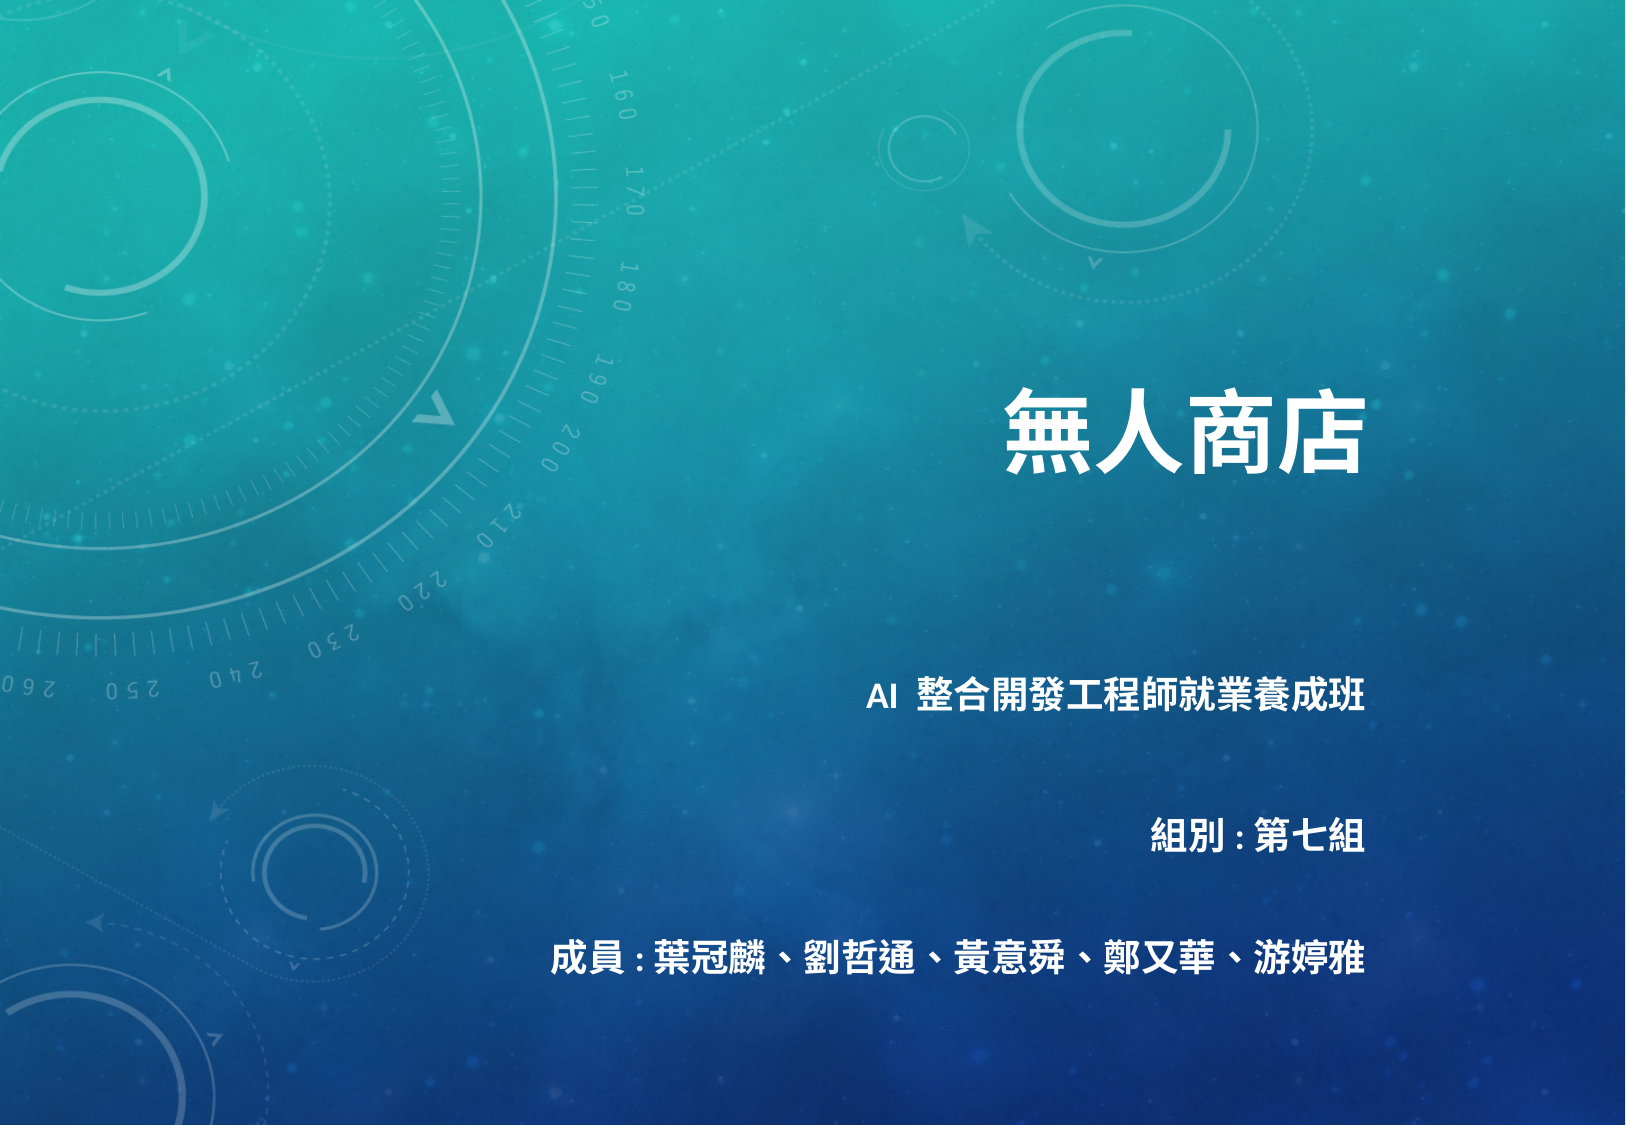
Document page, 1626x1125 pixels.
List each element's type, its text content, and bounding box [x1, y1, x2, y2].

picture [0, 0, 1626, 1125]
title 無人商店 [2, 326, 1385, 603]
subtitle AI 整合開發工程師就業養成班 組別:第七組 成員:葉冠麟、劉哲通、黃意舜、鄭又華、游婷雅 [243, 668, 1382, 1004]
